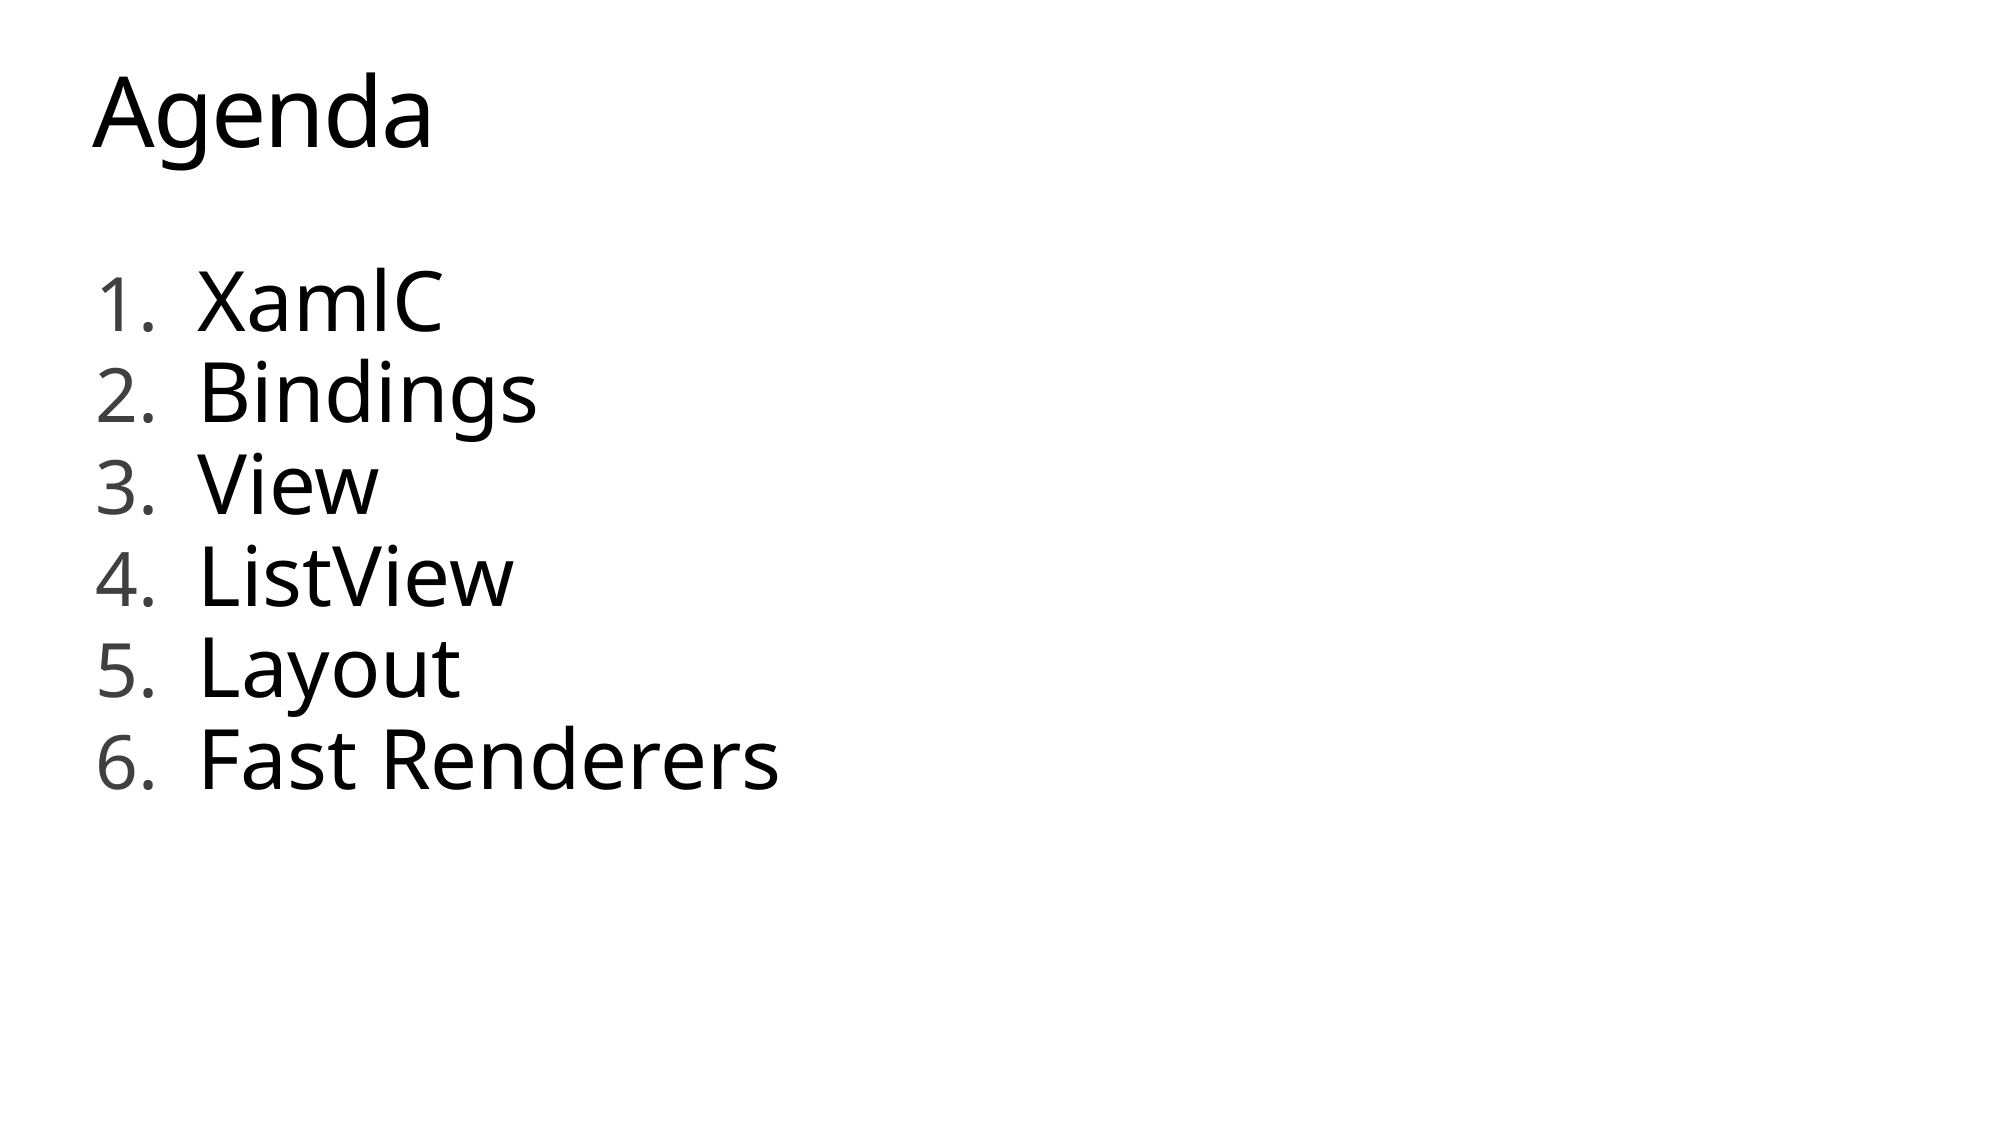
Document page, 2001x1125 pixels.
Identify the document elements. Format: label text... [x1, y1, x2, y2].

list XamlC Bindings View ListView Layout Fast Renderers [68, 258, 2000, 1000]
title Agenda [68, 47, 1966, 196]
